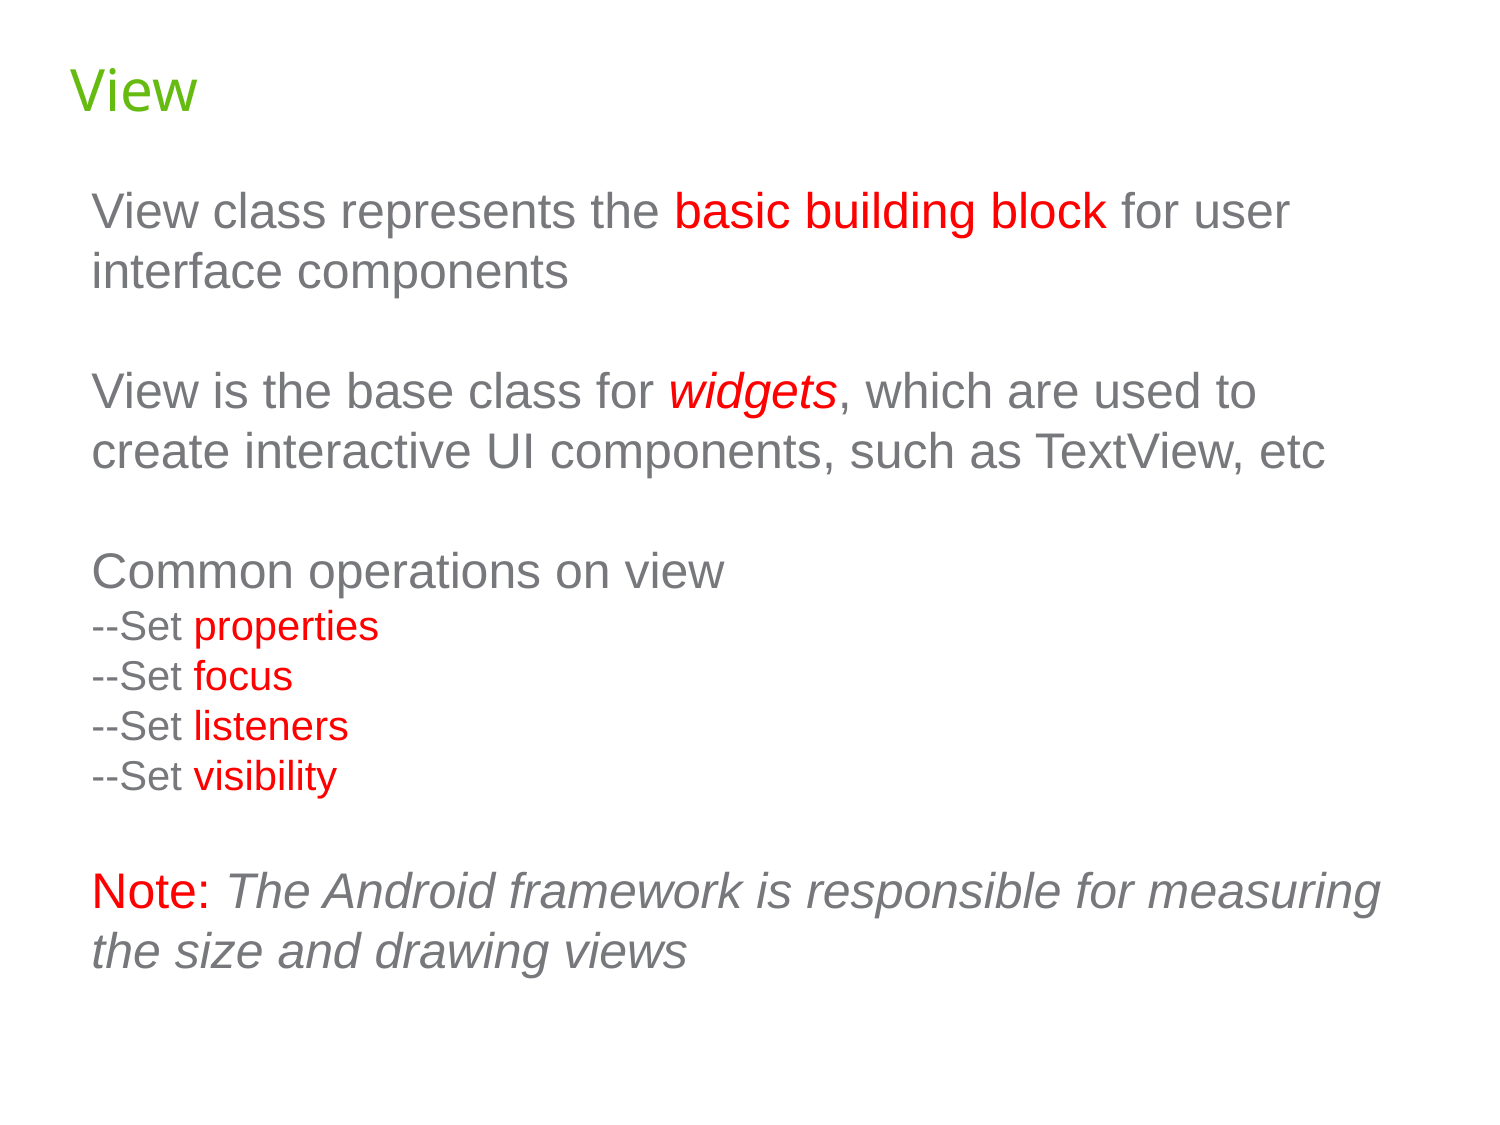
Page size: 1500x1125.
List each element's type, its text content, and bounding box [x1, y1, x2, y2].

title View [70, 52, 1430, 139]
text_box View class represents the basic building block for user interface components View is the base class for widgets, which are used to create interactive UI components, such as TextView, etc Common operations on view --Set properties --Set focus --Set listeners --Set visibility Note: The Android framework is responsible for measuring the size and drawing views [76, 171, 1425, 987]
